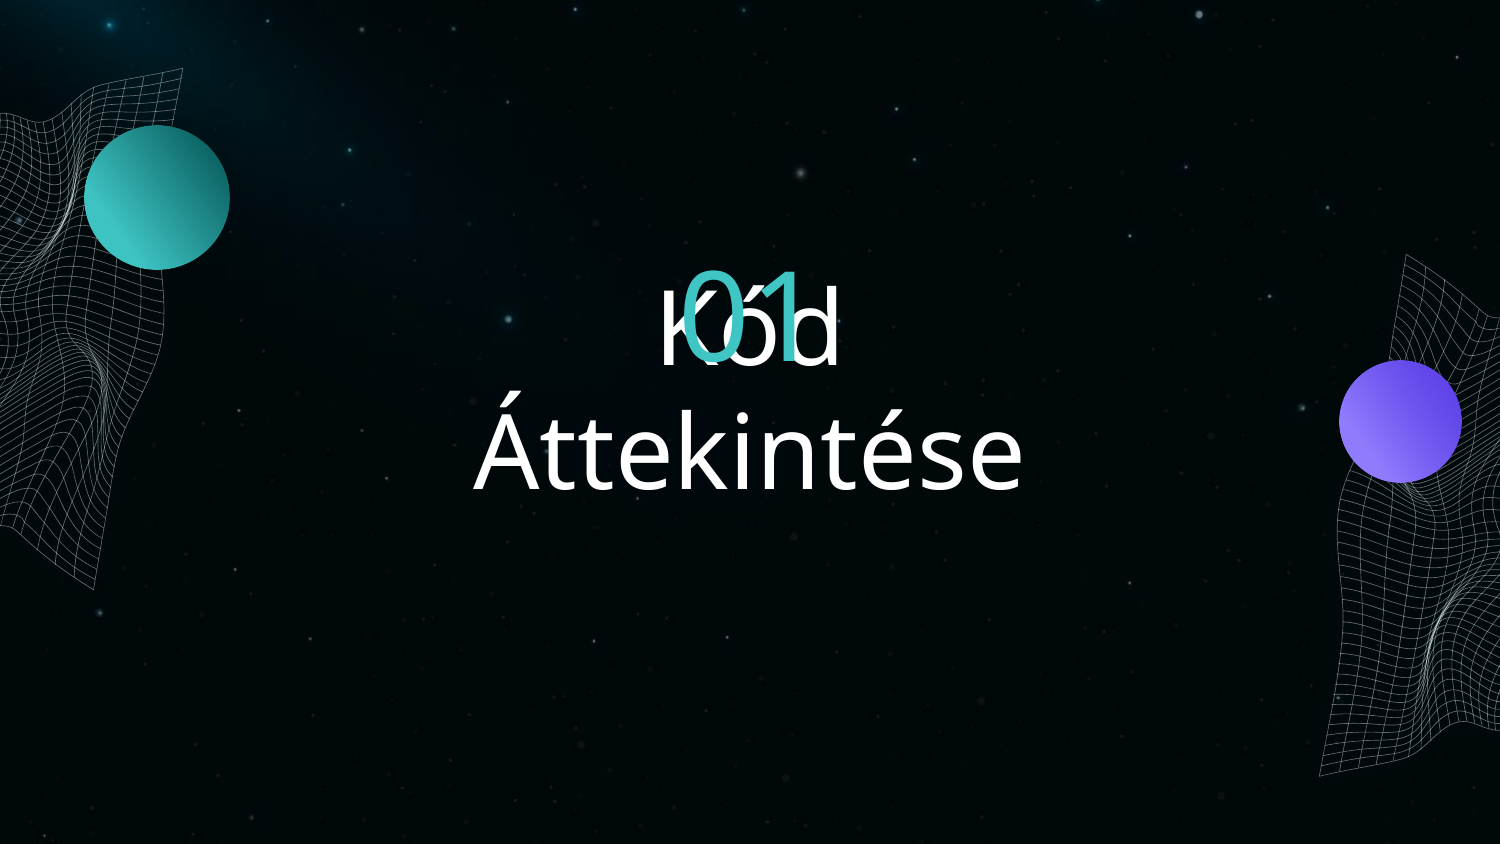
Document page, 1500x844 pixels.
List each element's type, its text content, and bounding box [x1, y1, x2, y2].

picture [1416, 526, 1434, 538]
picture [67, 323, 85, 332]
picture [1444, 680, 1453, 690]
picture [1405, 607, 1422, 618]
picture [81, 113, 89, 125]
picture [93, 417, 97, 445]
picture [63, 353, 84, 361]
picture [1411, 734, 1421, 746]
picture [1391, 517, 1415, 533]
picture [2, 291, 14, 297]
picture [1422, 723, 1429, 737]
picture [1429, 500, 1442, 505]
picture [8, 163, 19, 174]
picture [1457, 628, 1469, 638]
picture [1455, 635, 1466, 644]
picture [1485, 317, 1498, 329]
picture [3, 285, 16, 291]
picture [41, 174, 49, 183]
picture [1434, 653, 1440, 664]
title Kód Áttekintése [412, 365, 1088, 526]
picture [1393, 494, 1414, 509]
picture [1413, 719, 1421, 731]
picture [1428, 674, 1433, 688]
picture [1344, 623, 1361, 634]
picture [0, 269, 14, 273]
picture [109, 401, 113, 417]
picture [10, 273, 23, 278]
picture [1350, 715, 1368, 723]
picture [43, 330, 55, 340]
picture [1365, 498, 1391, 514]
picture [1410, 675, 1420, 685]
picture [27, 184, 38, 196]
picture [1440, 619, 1447, 626]
picture [1494, 499, 1500, 509]
picture [101, 461, 111, 484]
picture [92, 380, 101, 395]
picture [1481, 678, 1491, 688]
picture [4, 358, 14, 368]
picture [1484, 510, 1494, 521]
picture [72, 98, 80, 111]
picture [1462, 674, 1469, 684]
picture [104, 105, 120, 111]
picture [6, 278, 20, 284]
picture [46, 464, 62, 490]
picture [0, 160, 8, 168]
picture [1412, 556, 1430, 567]
picture [1405, 699, 1416, 708]
picture [1462, 683, 1470, 694]
picture [98, 472, 110, 495]
picture [1453, 661, 1460, 670]
picture [41, 315, 53, 324]
picture [53, 305, 66, 313]
picture [19, 227, 34, 237]
picture [1456, 701, 1464, 710]
picture [1460, 494, 1472, 507]
picture [1436, 683, 1443, 698]
picture [31, 369, 63, 391]
picture [1435, 516, 1446, 522]
picture [1375, 682, 1391, 692]
picture [33, 206, 44, 216]
picture [51, 495, 66, 525]
picture [8, 129, 14, 136]
picture [1342, 589, 1361, 602]
picture [1489, 692, 1497, 700]
picture [1426, 496, 1441, 501]
picture [1382, 733, 1398, 739]
picture [1427, 577, 1444, 587]
picture [42, 252, 49, 259]
picture [89, 291, 113, 306]
picture [115, 407, 128, 425]
picture [39, 540, 56, 562]
picture [32, 168, 40, 178]
picture [1471, 325, 1482, 341]
picture [60, 531, 77, 554]
picture [1471, 680, 1479, 690]
picture [1362, 517, 1388, 535]
picture [32, 159, 40, 170]
picture [1470, 588, 1485, 592]
picture [88, 301, 112, 317]
picture [109, 361, 126, 379]
picture [38, 133, 45, 142]
picture [52, 225, 59, 231]
picture [141, 84, 160, 94]
picture [1484, 589, 1500, 596]
picture [1453, 652, 1461, 662]
picture [42, 270, 55, 280]
picture [39, 352, 60, 366]
picture [37, 259, 47, 268]
picture [67, 306, 85, 318]
picture [108, 367, 123, 386]
picture [159, 90, 178, 101]
picture [1322, 753, 1342, 765]
picture [54, 449, 70, 475]
picture [60, 343, 75, 348]
picture [39, 478, 56, 506]
picture [0, 237, 9, 245]
picture [1374, 691, 1390, 700]
picture [57, 209, 65, 217]
picture [1468, 607, 1483, 617]
picture [49, 195, 59, 202]
picture [1385, 590, 1405, 604]
picture [1434, 540, 1448, 548]
picture [0, 506, 5, 514]
picture [1360, 658, 1378, 670]
picture [67, 137, 73, 150]
picture [1449, 538, 1462, 547]
picture [45, 511, 61, 538]
picture [1440, 716, 1449, 729]
picture [1469, 352, 1489, 367]
picture [48, 433, 68, 446]
picture [30, 327, 41, 340]
picture [7, 241, 24, 249]
picture [40, 182, 49, 192]
picture [1486, 523, 1498, 532]
picture [1487, 546, 1500, 553]
picture [1387, 710, 1402, 717]
picture [1430, 712, 1438, 727]
picture [1413, 655, 1424, 667]
picture [85, 398, 95, 419]
picture [1324, 743, 1344, 754]
picture [30, 275, 41, 284]
picture [1436, 523, 1447, 530]
picture [8, 192, 21, 203]
picture [1439, 305, 1455, 333]
picture [75, 134, 79, 146]
picture [119, 113, 136, 120]
picture [1442, 293, 1459, 319]
picture [11, 213, 26, 224]
picture [1448, 520, 1460, 529]
picture [73, 107, 80, 121]
picture [1328, 724, 1347, 734]
picture [1491, 684, 1500, 692]
picture [79, 479, 89, 508]
picture [1390, 695, 1406, 702]
picture [1442, 642, 1453, 649]
picture [1461, 478, 1476, 491]
picture [1442, 582, 1453, 593]
picture [22, 245, 37, 250]
picture [71, 422, 84, 446]
picture [1449, 712, 1458, 723]
picture [1492, 446, 1500, 453]
picture [110, 423, 121, 444]
picture [26, 256, 36, 261]
picture [0, 0, 1500, 844]
picture [90, 280, 114, 296]
picture [91, 363, 98, 369]
picture [1488, 655, 1500, 665]
picture [1394, 750, 1409, 760]
picture [15, 124, 21, 132]
picture [1479, 595, 1494, 603]
picture [1360, 757, 1377, 767]
picture [78, 410, 90, 432]
picture [29, 375, 64, 398]
picture [0, 417, 24, 437]
picture [56, 329, 67, 334]
picture [138, 103, 156, 111]
picture [47, 203, 58, 211]
picture [1384, 601, 1404, 615]
picture [0, 445, 21, 464]
picture [77, 548, 98, 567]
picture [1480, 640, 1493, 651]
picture [1488, 708, 1494, 715]
picture [86, 428, 93, 458]
picture [1341, 759, 1359, 770]
picture [1487, 476, 1497, 485]
picture [43, 336, 57, 347]
picture [58, 480, 71, 511]
picture [20, 261, 32, 267]
picture [1463, 577, 1471, 582]
picture [1435, 610, 1442, 619]
picture [1442, 484, 1460, 497]
picture [1472, 698, 1478, 708]
picture [14, 296, 25, 303]
picture [27, 292, 38, 301]
picture [58, 334, 69, 339]
picture [0, 397, 27, 416]
picture [18, 503, 29, 519]
picture [27, 345, 41, 359]
picture [0, 389, 29, 411]
picture [1397, 735, 1411, 745]
picture [1386, 718, 1401, 724]
picture [1454, 643, 1463, 653]
picture [90, 389, 99, 408]
picture [24, 220, 38, 230]
picture [1361, 647, 1379, 660]
picture [32, 493, 49, 520]
picture [124, 383, 141, 399]
picture [115, 288, 140, 306]
picture [1487, 355, 1500, 368]
picture [1340, 500, 1363, 515]
picture [1380, 653, 1397, 665]
picture [25, 353, 40, 366]
picture [36, 199, 46, 209]
picture [1462, 526, 1474, 536]
picture [85, 514, 103, 537]
picture [1381, 643, 1398, 656]
picture [1395, 318, 1412, 341]
picture [26, 394, 63, 421]
picture [11, 257, 25, 262]
picture [24, 415, 58, 441]
picture [1386, 569, 1408, 583]
picture [1488, 533, 1500, 539]
picture [17, 451, 43, 471]
picture [110, 339, 134, 355]
picture [73, 339, 88, 346]
picture [16, 206, 30, 218]
picture [160, 80, 180, 91]
picture [1388, 538, 1412, 553]
picture [1473, 428, 1500, 448]
picture [157, 100, 176, 111]
picture [7, 347, 16, 357]
picture [36, 123, 44, 132]
picture [1462, 551, 1473, 561]
picture [55, 218, 62, 224]
picture [69, 179, 73, 191]
picture [1490, 583, 1500, 589]
picture [1471, 433, 1500, 455]
picture [1339, 665, 1358, 675]
picture [13, 354, 26, 366]
picture [21, 359, 39, 374]
picture [64, 357, 87, 366]
picture [1361, 749, 1378, 757]
picture [90, 107, 103, 116]
picture [0, 187, 9, 197]
picture [124, 87, 141, 95]
picture [1342, 490, 1365, 504]
picture [1463, 536, 1475, 544]
picture [1336, 685, 1355, 694]
picture [62, 397, 87, 411]
picture [1494, 675, 1500, 684]
picture [0, 358, 5, 368]
picture [1457, 309, 1474, 335]
picture [1402, 277, 1423, 296]
picture [1410, 566, 1428, 577]
picture [1482, 669, 1494, 681]
picture [1489, 625, 1500, 636]
picture [42, 447, 59, 460]
picture [1463, 614, 1477, 623]
picture [63, 435, 77, 461]
picture [1453, 670, 1460, 680]
picture [110, 330, 136, 346]
picture [1435, 672, 1442, 686]
picture [0, 168, 5, 176]
picture [1446, 564, 1459, 574]
picture [1426, 268, 1444, 289]
picture [1460, 504, 1471, 516]
picture [1474, 477, 1488, 490]
picture [1340, 654, 1359, 665]
picture [1495, 618, 1500, 626]
picture [1402, 713, 1414, 723]
picture [1467, 447, 1493, 467]
picture [1338, 543, 1359, 557]
picture [1477, 648, 1489, 658]
picture [1448, 618, 1460, 625]
picture [1341, 578, 1361, 591]
picture [1330, 715, 1349, 724]
picture [92, 493, 106, 516]
picture [1447, 606, 1454, 612]
picture [1387, 559, 1410, 574]
picture [1480, 703, 1487, 712]
picture [0, 409, 25, 429]
picture [0, 390, 9, 398]
picture [1442, 660, 1451, 669]
picture [1414, 711, 1421, 723]
picture [62, 350, 80, 357]
picture [102, 113, 118, 119]
picture [55, 322, 66, 328]
picture [73, 491, 86, 520]
picture [1370, 708, 1387, 716]
picture [1467, 713, 1474, 722]
picture [1416, 507, 1433, 515]
picture [55, 232, 65, 244]
picture [1496, 476, 1500, 486]
picture [2, 372, 20, 386]
picture [1438, 704, 1447, 719]
picture [53, 115, 62, 128]
picture [1396, 743, 1409, 752]
picture [1408, 586, 1425, 597]
picture [140, 94, 158, 103]
picture [1352, 706, 1369, 714]
picture [1400, 638, 1416, 648]
picture [22, 426, 54, 451]
picture [49, 153, 58, 164]
picture [1435, 635, 1442, 645]
picture [1363, 626, 1381, 640]
picture [1403, 706, 1415, 716]
picture [40, 279, 53, 289]
picture [80, 440, 88, 472]
picture [1474, 341, 1492, 355]
picture [82, 90, 92, 101]
picture [28, 380, 64, 405]
picture [1357, 677, 1374, 688]
picture [116, 278, 140, 295]
picture [105, 443, 115, 464]
picture [68, 217, 81, 228]
picture [1487, 451, 1500, 462]
picture [94, 84, 108, 93]
picture [18, 280, 29, 288]
picture [1416, 512, 1434, 521]
picture [1482, 457, 1499, 471]
picture [1447, 511, 1459, 521]
picture [6, 136, 14, 144]
picture [1477, 311, 1486, 327]
picture [1408, 683, 1418, 693]
picture [0, 369, 9, 378]
picture [54, 420, 75, 433]
picture [1435, 531, 1448, 538]
picture [15, 132, 22, 140]
picture [136, 113, 154, 120]
picture [40, 347, 59, 361]
picture [42, 342, 58, 354]
picture [111, 320, 138, 337]
picture [1399, 648, 1415, 658]
picture [1470, 439, 1498, 460]
picture [1479, 380, 1500, 399]
picture [108, 434, 117, 454]
picture [1473, 488, 1484, 500]
picture [3, 312, 15, 321]
title 01 [641, 263, 859, 402]
picture [1480, 686, 1489, 697]
picture [106, 97, 121, 104]
picture [29, 336, 41, 350]
picture [1387, 548, 1411, 564]
picture [1437, 627, 1444, 634]
picture [1476, 582, 1491, 587]
picture [48, 251, 59, 262]
picture [22, 524, 39, 547]
picture [0, 334, 7, 345]
picture [1484, 633, 1499, 644]
picture [1460, 621, 1473, 630]
picture [141, 308, 163, 323]
picture [1463, 693, 1471, 704]
picture [1402, 628, 1418, 638]
picture [1475, 717, 1481, 725]
picture [1, 298, 13, 304]
picture [42, 164, 49, 173]
picture [71, 207, 83, 218]
picture [1466, 640, 1477, 651]
picture [1321, 763, 1340, 775]
picture [66, 127, 72, 141]
picture [11, 476, 32, 492]
picture [1392, 509, 1415, 524]
picture [79, 536, 99, 557]
picture [1472, 601, 1488, 609]
picture [113, 309, 139, 327]
picture [1417, 636, 1428, 647]
picture [0, 346, 7, 357]
picture [50, 185, 60, 193]
picture [64, 387, 90, 400]
picture [1339, 555, 1360, 568]
picture [61, 179, 68, 192]
picture [108, 380, 118, 401]
picture [1421, 487, 1439, 494]
picture [118, 399, 132, 417]
picture [60, 157, 67, 171]
picture [1455, 605, 1469, 612]
picture [61, 168, 68, 182]
picture [1363, 616, 1382, 630]
picture [0, 254, 12, 261]
picture [63, 106, 71, 121]
picture [1468, 633, 1481, 645]
picture [1465, 340, 1477, 355]
picture [56, 555, 74, 575]
picture [121, 390, 137, 408]
picture [24, 145, 31, 155]
picture [71, 335, 87, 342]
picture [1434, 662, 1441, 676]
picture [1481, 612, 1497, 623]
picture [27, 300, 38, 308]
picture [1454, 681, 1461, 690]
picture [0, 496, 8, 506]
picture [1475, 523, 1486, 533]
picture [1452, 585, 1459, 592]
picture [1355, 687, 1373, 697]
picture [1437, 600, 1446, 611]
picture [1470, 577, 1481, 582]
picture [1462, 657, 1472, 668]
picture [26, 509, 43, 535]
picture [1440, 591, 1450, 602]
picture [39, 297, 52, 305]
picture [107, 89, 123, 97]
picture [1465, 703, 1472, 713]
picture [60, 224, 67, 233]
picture [91, 347, 107, 362]
picture [1485, 662, 1498, 672]
picture [65, 366, 91, 377]
picture [14, 116, 20, 123]
picture [89, 456, 96, 485]
picture [1459, 599, 1474, 605]
picture [1417, 519, 1434, 529]
picture [1338, 521, 1360, 536]
picture [94, 353, 107, 367]
picture [1418, 313, 1432, 339]
picture [73, 116, 80, 128]
picture [134, 350, 157, 363]
picture [1455, 576, 1464, 584]
picture [109, 346, 131, 363]
picture [1443, 490, 1459, 502]
picture [0, 403, 26, 422]
picture [16, 343, 28, 356]
picture [1422, 606, 1436, 617]
picture [109, 354, 129, 371]
picture [56, 267, 72, 276]
picture [40, 306, 52, 315]
picture [1487, 571, 1500, 575]
picture [1474, 548, 1486, 556]
picture [15, 310, 27, 320]
picture [65, 467, 77, 498]
picture [0, 197, 5, 205]
picture [1494, 487, 1500, 497]
picture [1486, 605, 1500, 615]
picture [1337, 675, 1356, 685]
picture [1379, 747, 1395, 755]
picture [1476, 541, 1487, 548]
picture [86, 320, 109, 336]
picture [1377, 673, 1393, 684]
picture [68, 505, 82, 531]
picture [1394, 677, 1409, 685]
picture [1478, 565, 1491, 571]
picture [1449, 546, 1462, 556]
picture [67, 315, 84, 325]
picture [131, 358, 153, 373]
picture [33, 267, 44, 276]
picture [1464, 462, 1484, 478]
picture [36, 461, 51, 475]
picture [28, 283, 39, 293]
picture [1361, 549, 1385, 566]
picture [1397, 658, 1413, 667]
picture [51, 242, 62, 253]
picture [1462, 666, 1470, 676]
picture [1482, 576, 1497, 581]
picture [0, 435, 23, 455]
picture [136, 340, 159, 354]
picture [1362, 582, 1384, 598]
picture [1403, 617, 1420, 628]
picture [1344, 612, 1362, 624]
picture [31, 140, 39, 151]
picture [1429, 568, 1445, 577]
picture [30, 262, 38, 267]
picture [57, 137, 65, 150]
picture [1423, 706, 1428, 719]
picture [88, 503, 105, 526]
picture [1444, 496, 1458, 508]
picture [1458, 712, 1466, 721]
picture [1367, 489, 1391, 506]
picture [14, 517, 23, 532]
picture [1445, 691, 1454, 701]
picture [89, 342, 107, 356]
picture [64, 361, 90, 371]
picture [5, 503, 20, 514]
picture [1383, 622, 1401, 636]
picture [65, 378, 91, 390]
picture [1450, 600, 1459, 606]
picture [1458, 568, 1468, 577]
picture [1396, 668, 1411, 677]
picture [44, 120, 53, 131]
picture [65, 227, 79, 238]
picture [142, 287, 163, 301]
picture [1392, 686, 1407, 694]
picture [1478, 467, 1493, 479]
picture [1492, 465, 1500, 474]
picture [28, 239, 42, 245]
picture [1432, 505, 1443, 510]
picture [113, 415, 124, 435]
picture [41, 525, 58, 551]
picture [62, 237, 77, 248]
picture [1378, 663, 1395, 675]
picture [13, 185, 25, 196]
picture [1363, 594, 1383, 609]
picture [55, 125, 64, 139]
picture [38, 226, 51, 232]
picture [33, 232, 47, 238]
picture [1397, 307, 1415, 330]
picture [1412, 727, 1421, 739]
picture [86, 311, 111, 327]
picture [141, 276, 162, 290]
picture [39, 288, 52, 298]
picture [1431, 723, 1439, 737]
picture [1382, 633, 1400, 646]
picture [1423, 289, 1440, 313]
picture [41, 219, 54, 225]
picture [97, 406, 101, 429]
picture [143, 74, 161, 85]
picture [64, 117, 71, 132]
picture [1429, 683, 1434, 697]
picture [1410, 743, 1420, 754]
picture [114, 299, 140, 316]
picture [0, 179, 13, 189]
picture [1446, 503, 1458, 514]
picture [47, 232, 55, 238]
picture [76, 559, 96, 578]
picture [120, 104, 137, 111]
picture [8, 489, 26, 503]
picture [1484, 363, 1500, 378]
picture [21, 119, 27, 127]
picture [1377, 755, 1393, 763]
picture [59, 199, 67, 209]
picture [1428, 664, 1432, 677]
picture [1340, 566, 1360, 579]
picture [13, 372, 35, 389]
picture [41, 154, 48, 163]
picture [45, 211, 57, 218]
picture [0, 217, 7, 226]
picture [75, 143, 79, 155]
picture [1343, 600, 1362, 613]
picture [1393, 501, 1415, 516]
picture [1404, 266, 1424, 285]
picture [71, 277, 89, 288]
picture [1473, 511, 1484, 523]
picture [23, 153, 31, 164]
picture [19, 332, 28, 344]
picture [1432, 621, 1437, 629]
picture [0, 465, 17, 481]
picture [27, 308, 39, 318]
picture [1484, 498, 1492, 509]
picture [74, 125, 79, 138]
picture [1445, 282, 1461, 304]
picture [95, 482, 108, 506]
picture [0, 426, 24, 446]
picture [1485, 553, 1498, 559]
picture [1463, 543, 1474, 552]
picture [1415, 645, 1426, 657]
picture [109, 390, 116, 408]
picture [1420, 301, 1436, 326]
picture [65, 372, 92, 383]
picture [1338, 532, 1359, 546]
picture [1420, 616, 1433, 628]
picture [122, 96, 139, 103]
picture [1466, 454, 1489, 472]
picture [1434, 510, 1445, 515]
picture [1475, 422, 1500, 441]
picture [82, 525, 101, 547]
picture [1361, 528, 1387, 545]
picture [25, 403, 62, 431]
picture [72, 453, 82, 485]
picture [17, 320, 28, 332]
picture [140, 319, 163, 334]
picture [1346, 733, 1364, 741]
picture [30, 131, 37, 140]
picture [1343, 750, 1361, 760]
picture [1425, 279, 1442, 301]
picture [1482, 559, 1495, 565]
picture [1394, 489, 1412, 502]
picture [1482, 720, 1488, 727]
picture [1452, 324, 1468, 350]
picture [61, 189, 68, 200]
picture [87, 335, 108, 350]
picture [7, 378, 33, 397]
picture [1489, 700, 1495, 708]
picture [3, 200, 17, 211]
picture [1451, 612, 1464, 618]
picture [1431, 558, 1447, 567]
picture [24, 489, 36, 504]
picture [94, 445, 99, 472]
picture [64, 517, 80, 543]
picture [1447, 701, 1456, 712]
picture [1488, 715, 1494, 722]
picture [1460, 560, 1471, 569]
picture [75, 569, 94, 588]
picture [1442, 650, 1452, 659]
picture [1389, 703, 1404, 709]
picture [28, 121, 35, 130]
picture [22, 162, 30, 172]
picture [70, 287, 88, 298]
picture [1372, 699, 1388, 708]
picture [1414, 324, 1427, 352]
picture [2, 152, 11, 160]
picture [1406, 256, 1425, 274]
picture [1460, 484, 1474, 499]
picture [1411, 665, 1422, 676]
picture [86, 328, 108, 343]
picture [24, 136, 30, 146]
picture [1443, 670, 1452, 679]
picture [1474, 655, 1486, 666]
picture [1358, 667, 1376, 679]
picture [1363, 507, 1390, 524]
picture [20, 169, 30, 180]
picture [1399, 297, 1418, 319]
picture [1409, 576, 1427, 587]
picture [108, 373, 121, 393]
picture [0, 455, 19, 472]
picture [1448, 555, 1461, 565]
picture [26, 386, 64, 413]
picture [1389, 527, 1414, 544]
picture [61, 346, 77, 353]
picture [46, 132, 55, 142]
picture [0, 486, 11, 497]
picture [1429, 693, 1435, 708]
picture [0, 476, 13, 489]
picture [1492, 647, 1500, 656]
picture [1437, 694, 1445, 707]
picture [4, 171, 17, 182]
picture [103, 452, 113, 474]
picture [58, 408, 81, 422]
picture [138, 330, 161, 344]
picture [1342, 644, 1360, 655]
picture [1492, 338, 1500, 348]
picture [1, 247, 17, 255]
picture [54, 314, 65, 321]
picture [1334, 695, 1353, 704]
picture [82, 98, 91, 109]
picture [1344, 742, 1362, 751]
picture [68, 329, 85, 337]
picture [1384, 725, 1400, 732]
picture [30, 176, 39, 187]
picture [21, 273, 32, 281]
picture [15, 139, 22, 149]
picture [33, 364, 62, 383]
picture [48, 142, 56, 153]
picture [1368, 716, 1385, 724]
picture [1361, 538, 1386, 556]
picture [162, 69, 182, 82]
picture [1367, 725, 1383, 732]
picture [1481, 371, 1500, 389]
picture [1461, 296, 1478, 319]
picture [38, 191, 48, 201]
picture [1419, 626, 1431, 637]
picture [1414, 502, 1430, 509]
picture [1476, 619, 1491, 630]
picture [1434, 643, 1441, 654]
picture [1472, 663, 1483, 675]
picture [109, 81, 125, 89]
picture [13, 147, 22, 158]
picture [1385, 579, 1407, 594]
picture [1449, 529, 1461, 538]
picture [23, 128, 29, 136]
picture [1430, 704, 1436, 716]
picture [1417, 696, 1422, 706]
picture [126, 77, 143, 87]
picture [59, 147, 66, 161]
picture [1471, 689, 1478, 699]
picture [1426, 587, 1441, 597]
picture [16, 177, 27, 189]
picture [1406, 691, 1417, 701]
picture [1339, 511, 1361, 525]
picture [30, 475, 43, 489]
picture [58, 257, 74, 267]
picture [1476, 407, 1500, 427]
picture [91, 99, 105, 109]
picture [1343, 634, 1361, 645]
picture [84, 468, 93, 497]
picture [1461, 588, 1470, 593]
picture [1424, 596, 1439, 607]
picture [1381, 740, 1396, 747]
picture [89, 114, 102, 124]
picture [1472, 626, 1486, 637]
picture [1362, 637, 1380, 650]
picture [1434, 319, 1449, 349]
picture [32, 150, 40, 160]
picture [1401, 287, 1421, 308]
picture [29, 214, 41, 223]
picture [15, 288, 27, 296]
picture [1464, 648, 1475, 660]
picture [1465, 593, 1479, 599]
picture [1384, 611, 1403, 625]
picture [14, 267, 27, 273]
picture [11, 155, 21, 165]
picture [1473, 707, 1479, 716]
picture [1488, 540, 1500, 546]
picture [129, 367, 150, 382]
picture [93, 92, 106, 101]
picture [9, 335, 17, 345]
picture [4, 144, 13, 152]
picture [2, 515, 15, 527]
picture [1444, 573, 1457, 583]
picture [2, 383, 31, 405]
picture [142, 298, 163, 312]
picture [1476, 534, 1487, 541]
picture [1472, 555, 1484, 563]
picture [1423, 698, 1427, 710]
picture [45, 261, 57, 271]
picture [5, 263, 20, 267]
picture [1365, 733, 1382, 740]
picture [25, 267, 35, 274]
picture [1492, 599, 1500, 606]
picture [53, 287, 69, 295]
picture [1485, 487, 1493, 497]
picture [29, 317, 40, 329]
picture [53, 296, 68, 304]
picture [1413, 546, 1431, 557]
picture [5, 221, 21, 231]
picture [1456, 594, 1464, 599]
picture [0, 207, 13, 218]
picture [1455, 691, 1462, 700]
picture [60, 247, 76, 257]
picture [1353, 696, 1371, 706]
picture [1362, 571, 1384, 587]
picture [17, 251, 31, 256]
picture [17, 366, 37, 381]
picture [42, 323, 54, 332]
picture [24, 192, 36, 203]
picture [1490, 347, 1500, 357]
picture [1414, 535, 1433, 547]
picture [1326, 734, 1345, 744]
picture [7, 322, 17, 333]
picture [0, 381, 15, 393]
picture [37, 245, 45, 250]
picture [8, 365, 23, 376]
picture [1477, 398, 1500, 418]
picture [58, 543, 75, 565]
picture [1465, 583, 1475, 588]
picture [36, 360, 61, 377]
picture [40, 144, 47, 153]
picture [1361, 560, 1385, 576]
picture [1471, 672, 1480, 682]
picture [37, 356, 61, 372]
picture [20, 199, 33, 210]
picture [14, 234, 29, 243]
picture [1480, 695, 1487, 705]
picture [68, 147, 73, 160]
picture [1422, 732, 1430, 746]
picture [1394, 328, 1409, 351]
picture [1423, 689, 1427, 701]
picture [59, 339, 72, 344]
picture [0, 228, 15, 238]
picture [1348, 724, 1366, 732]
picture [20, 438, 49, 461]
picture [1481, 712, 1487, 720]
picture [1363, 741, 1380, 748]
picture [92, 367, 99, 374]
picture [1466, 570, 1476, 577]
picture [1474, 571, 1487, 577]
picture [81, 105, 90, 117]
picture [14, 463, 38, 482]
picture [1478, 389, 1500, 408]
picture [68, 297, 87, 309]
picture [1445, 626, 1457, 633]
picture [1443, 633, 1455, 640]
picture [1480, 330, 1495, 341]
picture [69, 158, 73, 171]
picture [1423, 491, 1440, 498]
picture [14, 303, 25, 310]
picture [1332, 705, 1351, 714]
picture [54, 277, 71, 286]
picture [1461, 515, 1472, 526]
picture [1432, 549, 1448, 557]
picture [1, 305, 13, 311]
picture [93, 373, 101, 385]
picture [155, 110, 174, 120]
picture [1494, 510, 1500, 521]
picture [126, 375, 146, 390]
picture [0, 322, 7, 333]
picture [1476, 415, 1500, 434]
picture [1363, 605, 1383, 619]
picture [1401, 721, 1413, 730]
picture [1399, 728, 1412, 737]
picture [1472, 499, 1482, 512]
picture [50, 165, 59, 174]
picture [1413, 498, 1428, 505]
picture [1422, 716, 1429, 728]
picture [1470, 562, 1481, 570]
picture [1415, 702, 1422, 715]
picture [1406, 596, 1423, 607]
picture [51, 175, 60, 184]
